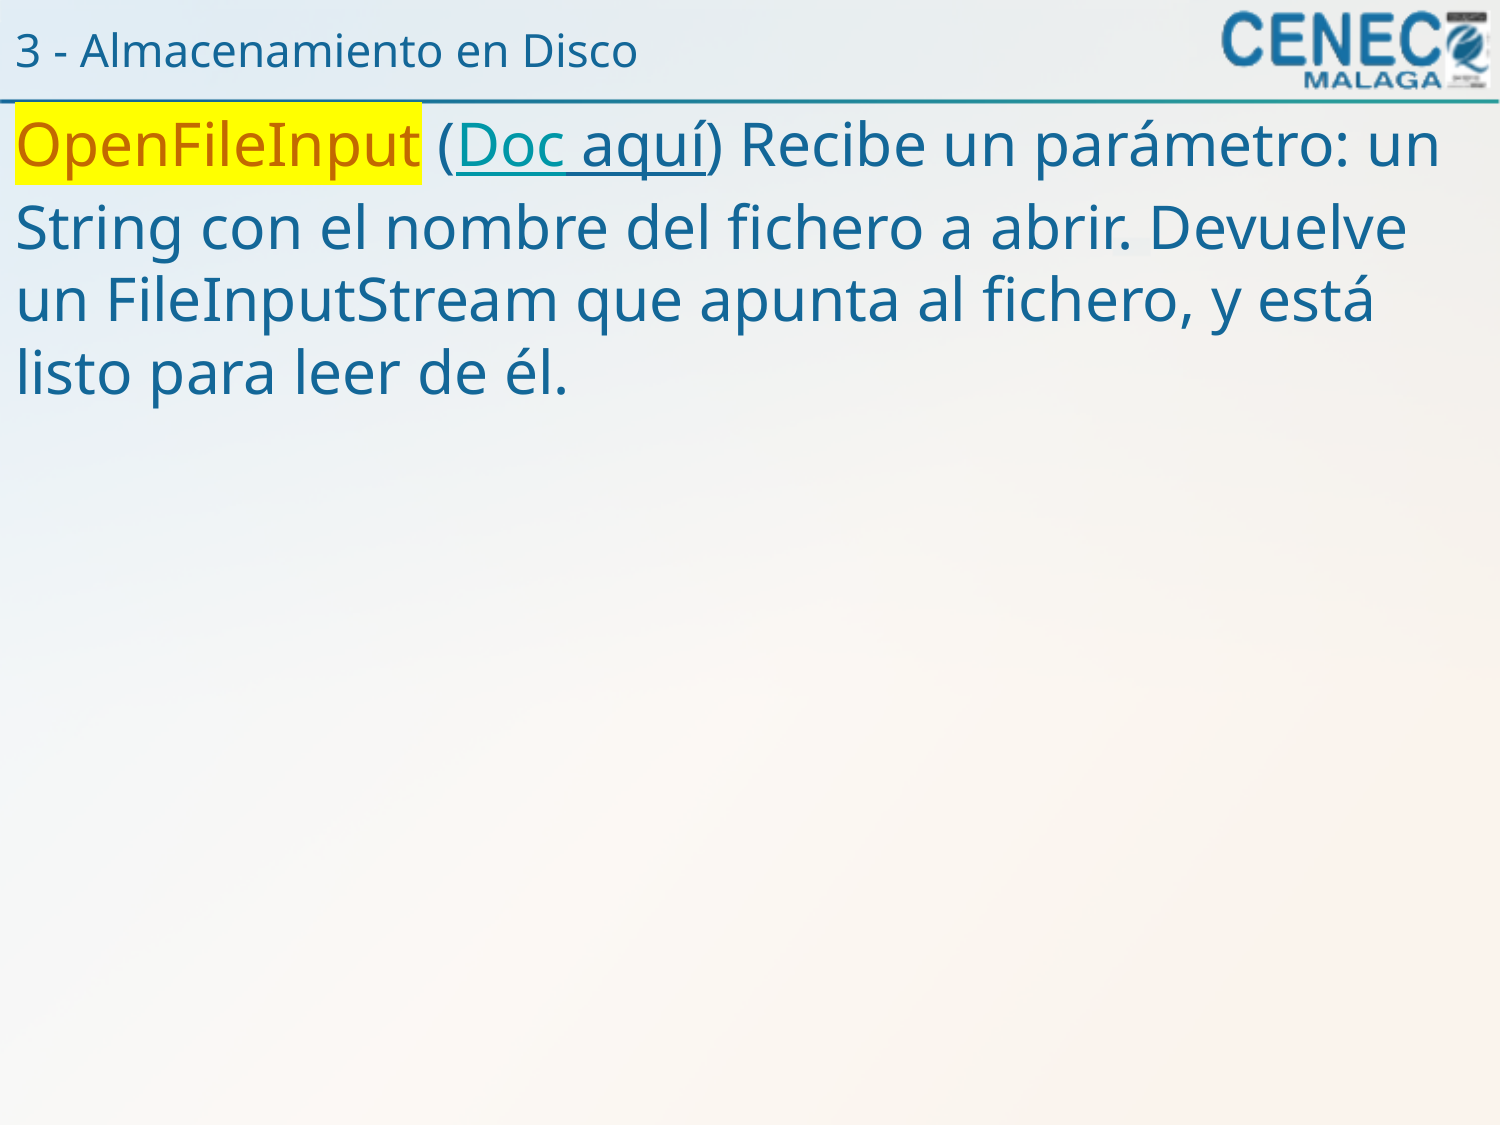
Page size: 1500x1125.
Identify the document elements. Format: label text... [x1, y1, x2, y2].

picture [1198, 0, 1500, 98]
text_box 3 - Almacenamiento en Disco [0, 0, 1198, 99]
subtitle OpenFileInput (Doc aquí) Recibe un parámetro: un String con el nombre del fichero a abrir. Devuelve un FileInputStream que apunta al fichero, y está listo para leer de él. [0, 98, 1500, 1125]
